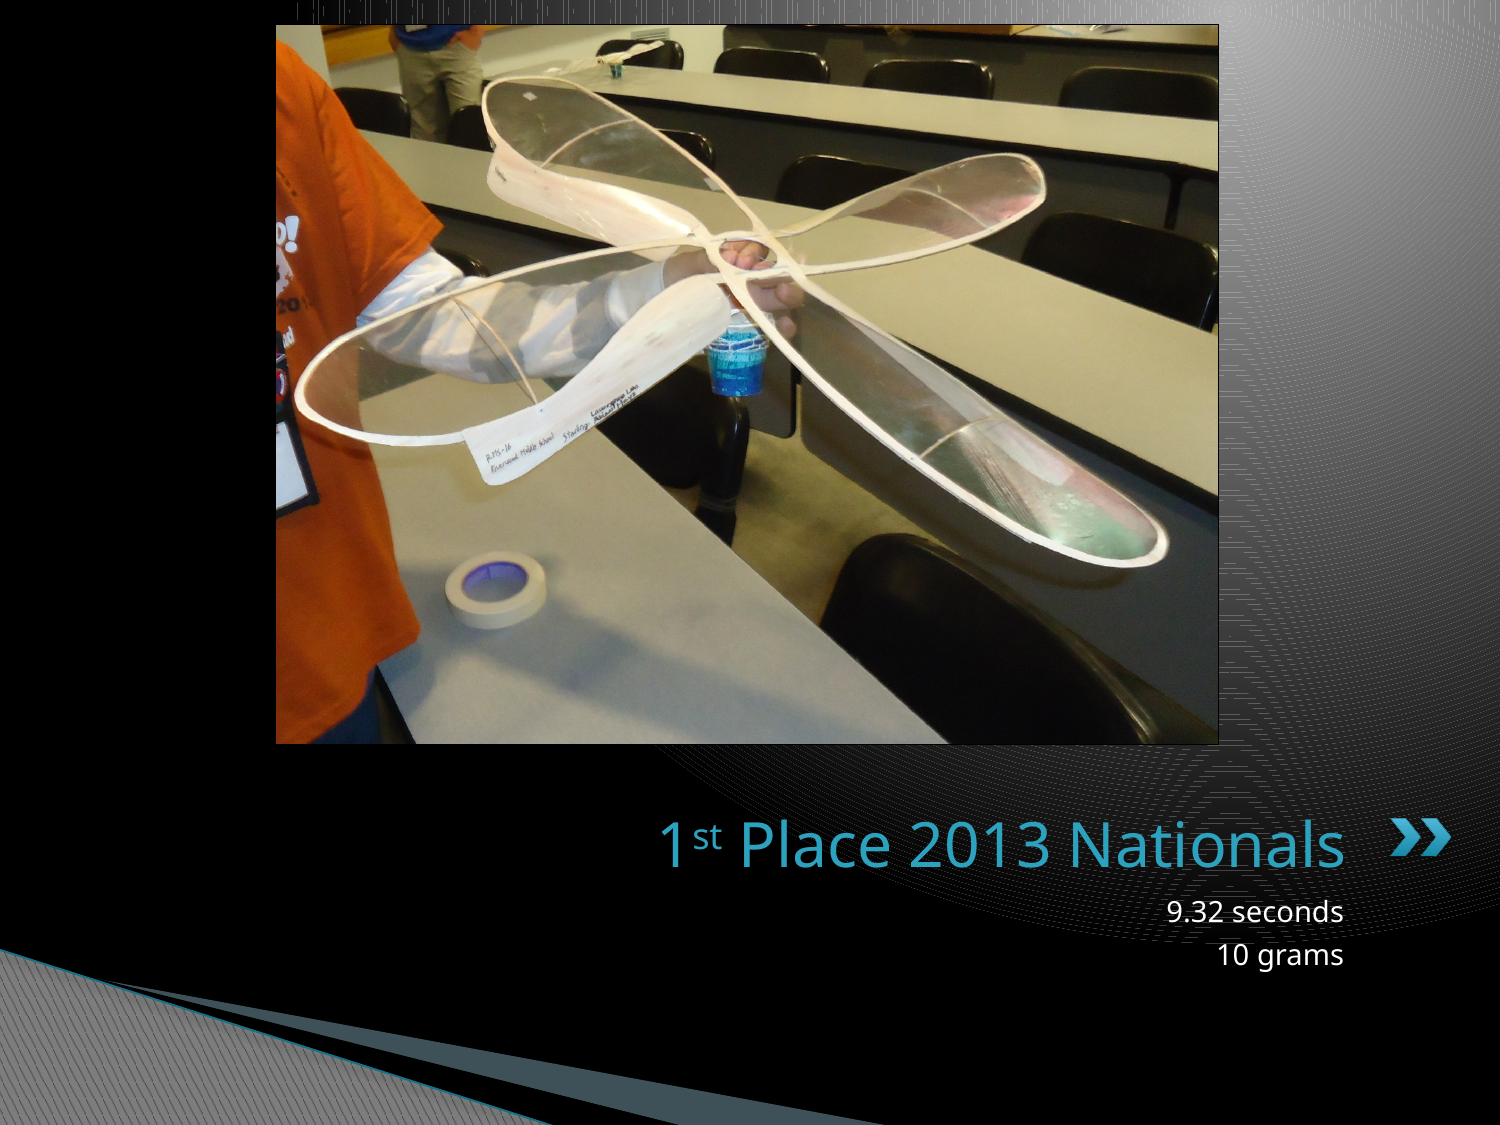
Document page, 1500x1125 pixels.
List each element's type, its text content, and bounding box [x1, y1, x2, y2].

picture [274, 24, 1219, 746]
title 1st Place 2013 Nationals [37, 798, 1363, 891]
list 9.32 seconds 10 grams [187, 892, 1363, 1000]
picture [0, 952, 543, 1125]
